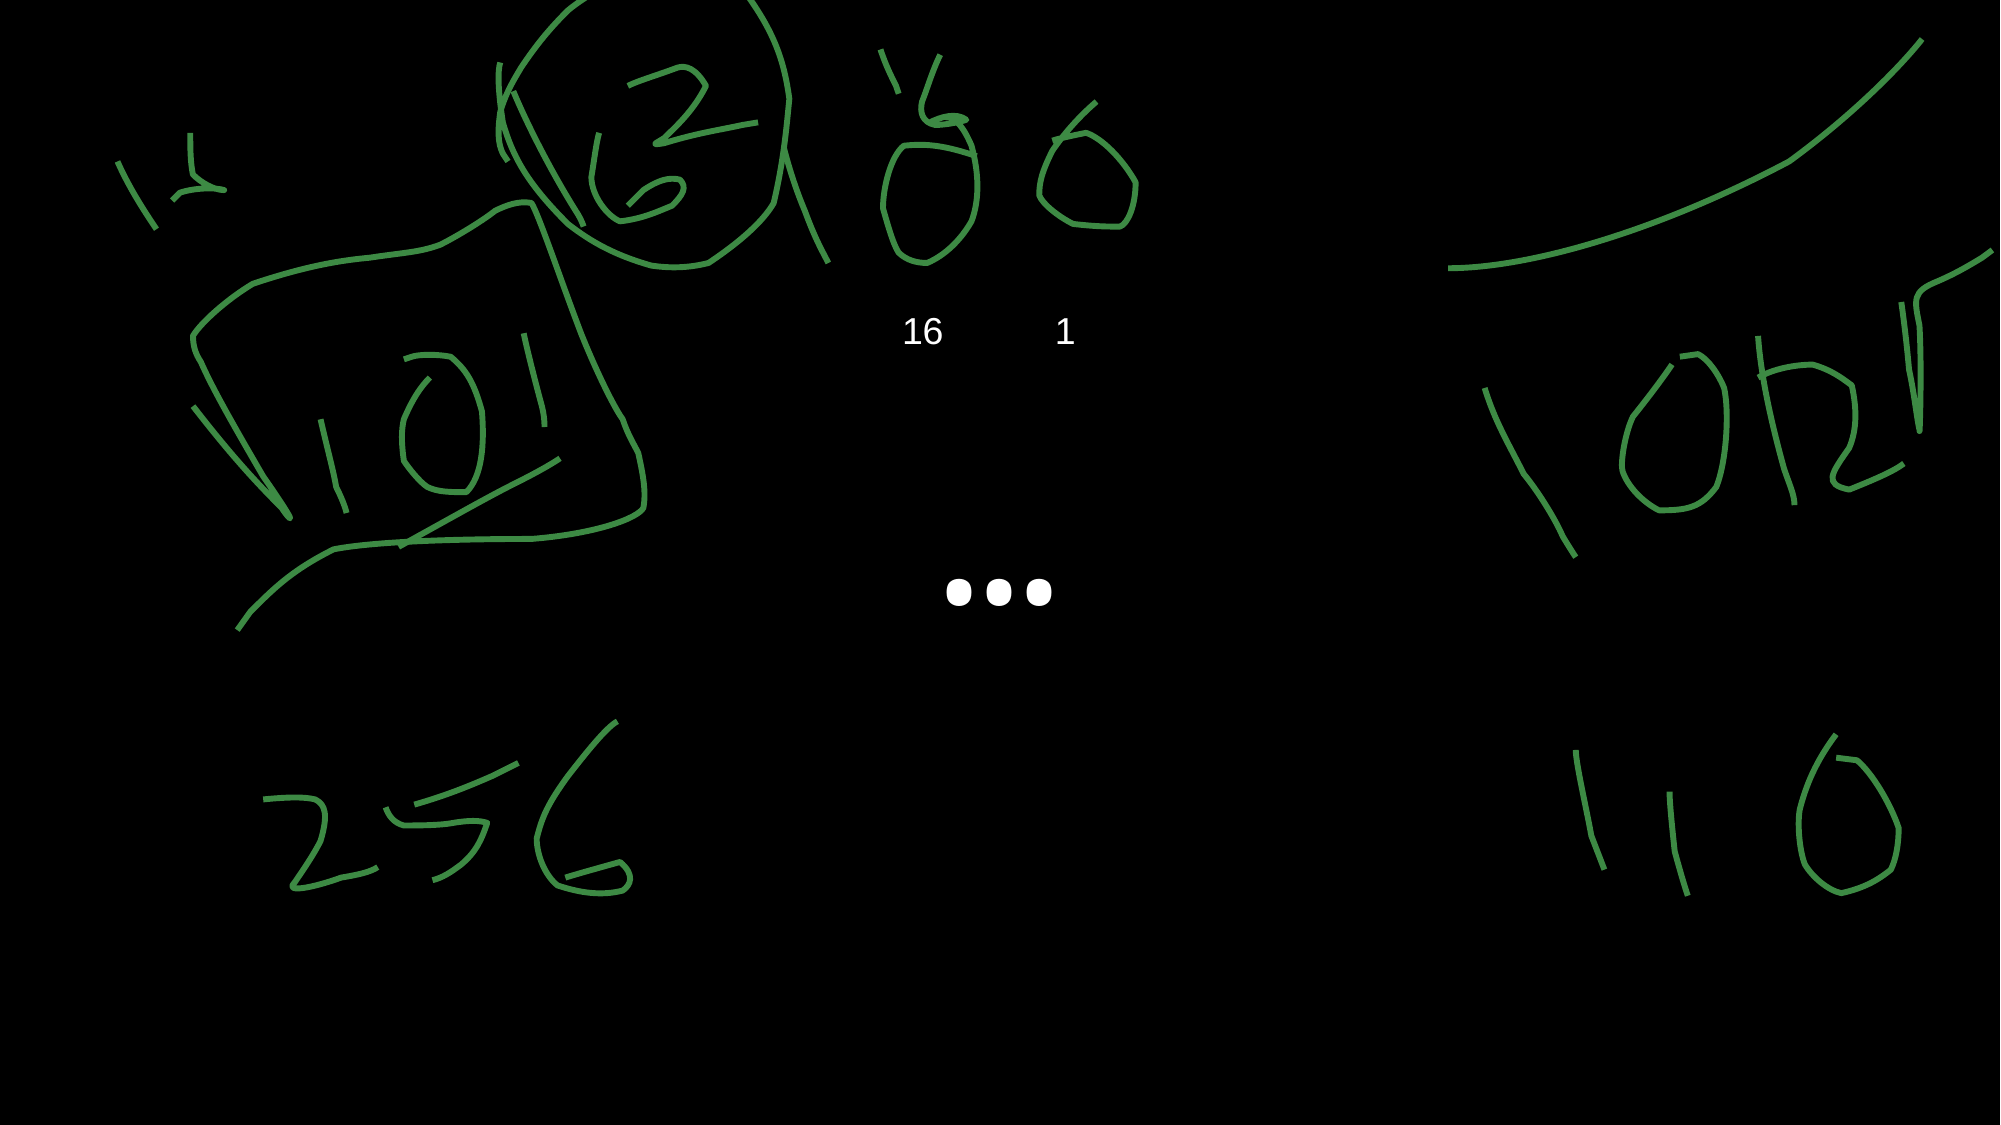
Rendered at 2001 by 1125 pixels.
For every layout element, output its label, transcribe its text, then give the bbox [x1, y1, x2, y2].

text_box [589, 132, 686, 224]
text_box [190, 200, 647, 632]
text_box [383, 806, 490, 883]
text_box [880, 124, 980, 266]
text_box [1619, 352, 1729, 513]
text_box [399, 352, 485, 495]
text_box [413, 761, 520, 807]
text_box [511, 90, 586, 228]
text_box [785, 149, 831, 264]
text_box [1761, 377, 1797, 506]
text_box [1448, 37, 1924, 271]
text_box [1757, 362, 1906, 492]
text_box [1899, 248, 1994, 434]
text_box … [0, 389, 2000, 736]
text_box [521, 332, 547, 428]
text_box [1573, 749, 1607, 871]
text_box [496, 0, 792, 270]
text_box [397, 544, 409, 549]
text_box [627, 64, 759, 147]
text_box [115, 160, 159, 231]
text_box [1796, 733, 1901, 896]
text_box [318, 418, 349, 514]
text_box [1755, 335, 1765, 373]
text_box [1037, 99, 1138, 229]
text_box 1 [985, 291, 1145, 390]
text_box [919, 53, 969, 128]
text_box [170, 132, 227, 203]
text_box [263, 795, 379, 891]
text_box [1667, 791, 1690, 897]
text_box 16 [843, 291, 985, 390]
text_box [878, 48, 901, 95]
text_box [534, 719, 633, 896]
text_box [1482, 387, 1578, 559]
text_box [408, 456, 562, 539]
